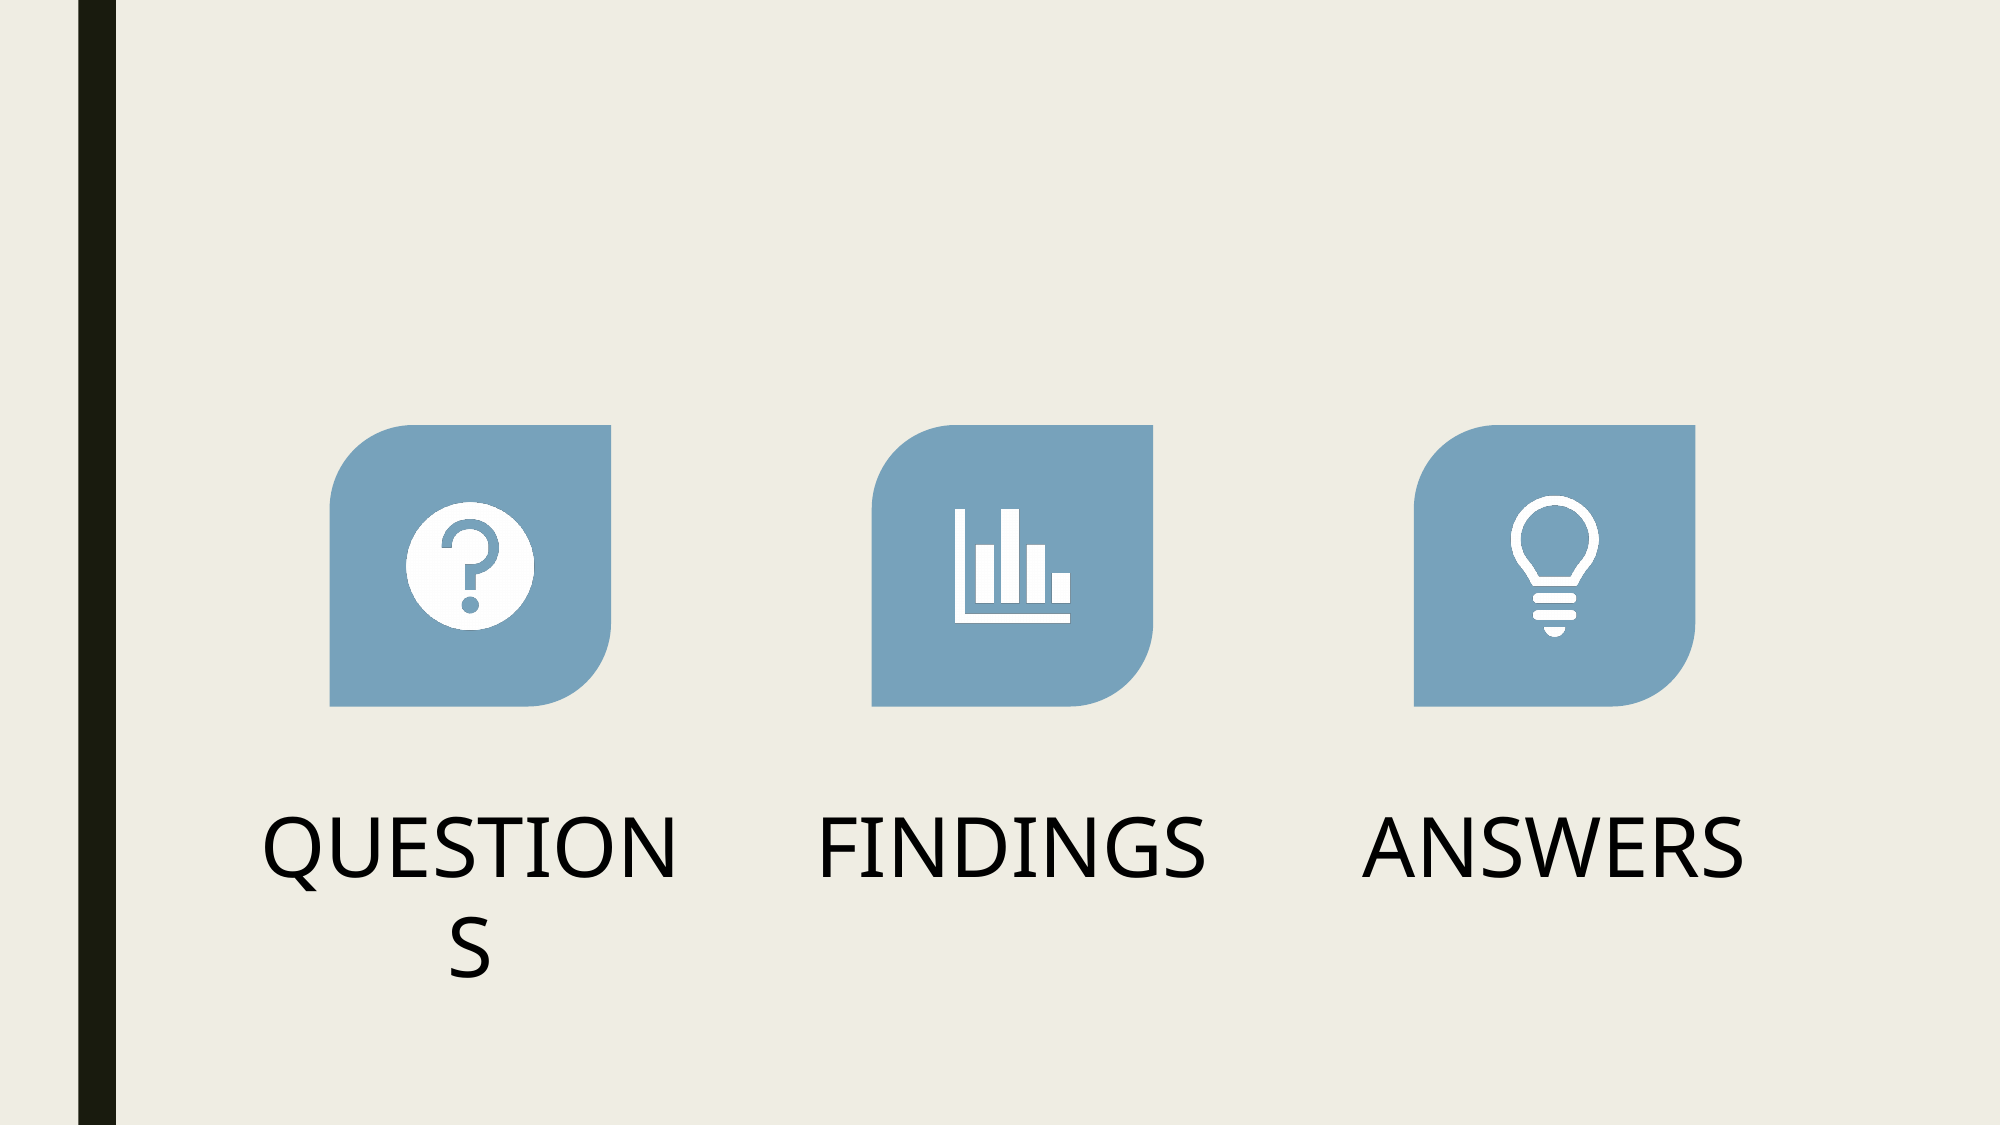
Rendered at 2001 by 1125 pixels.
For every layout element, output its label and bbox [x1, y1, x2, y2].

list [224, 374, 1800, 963]
